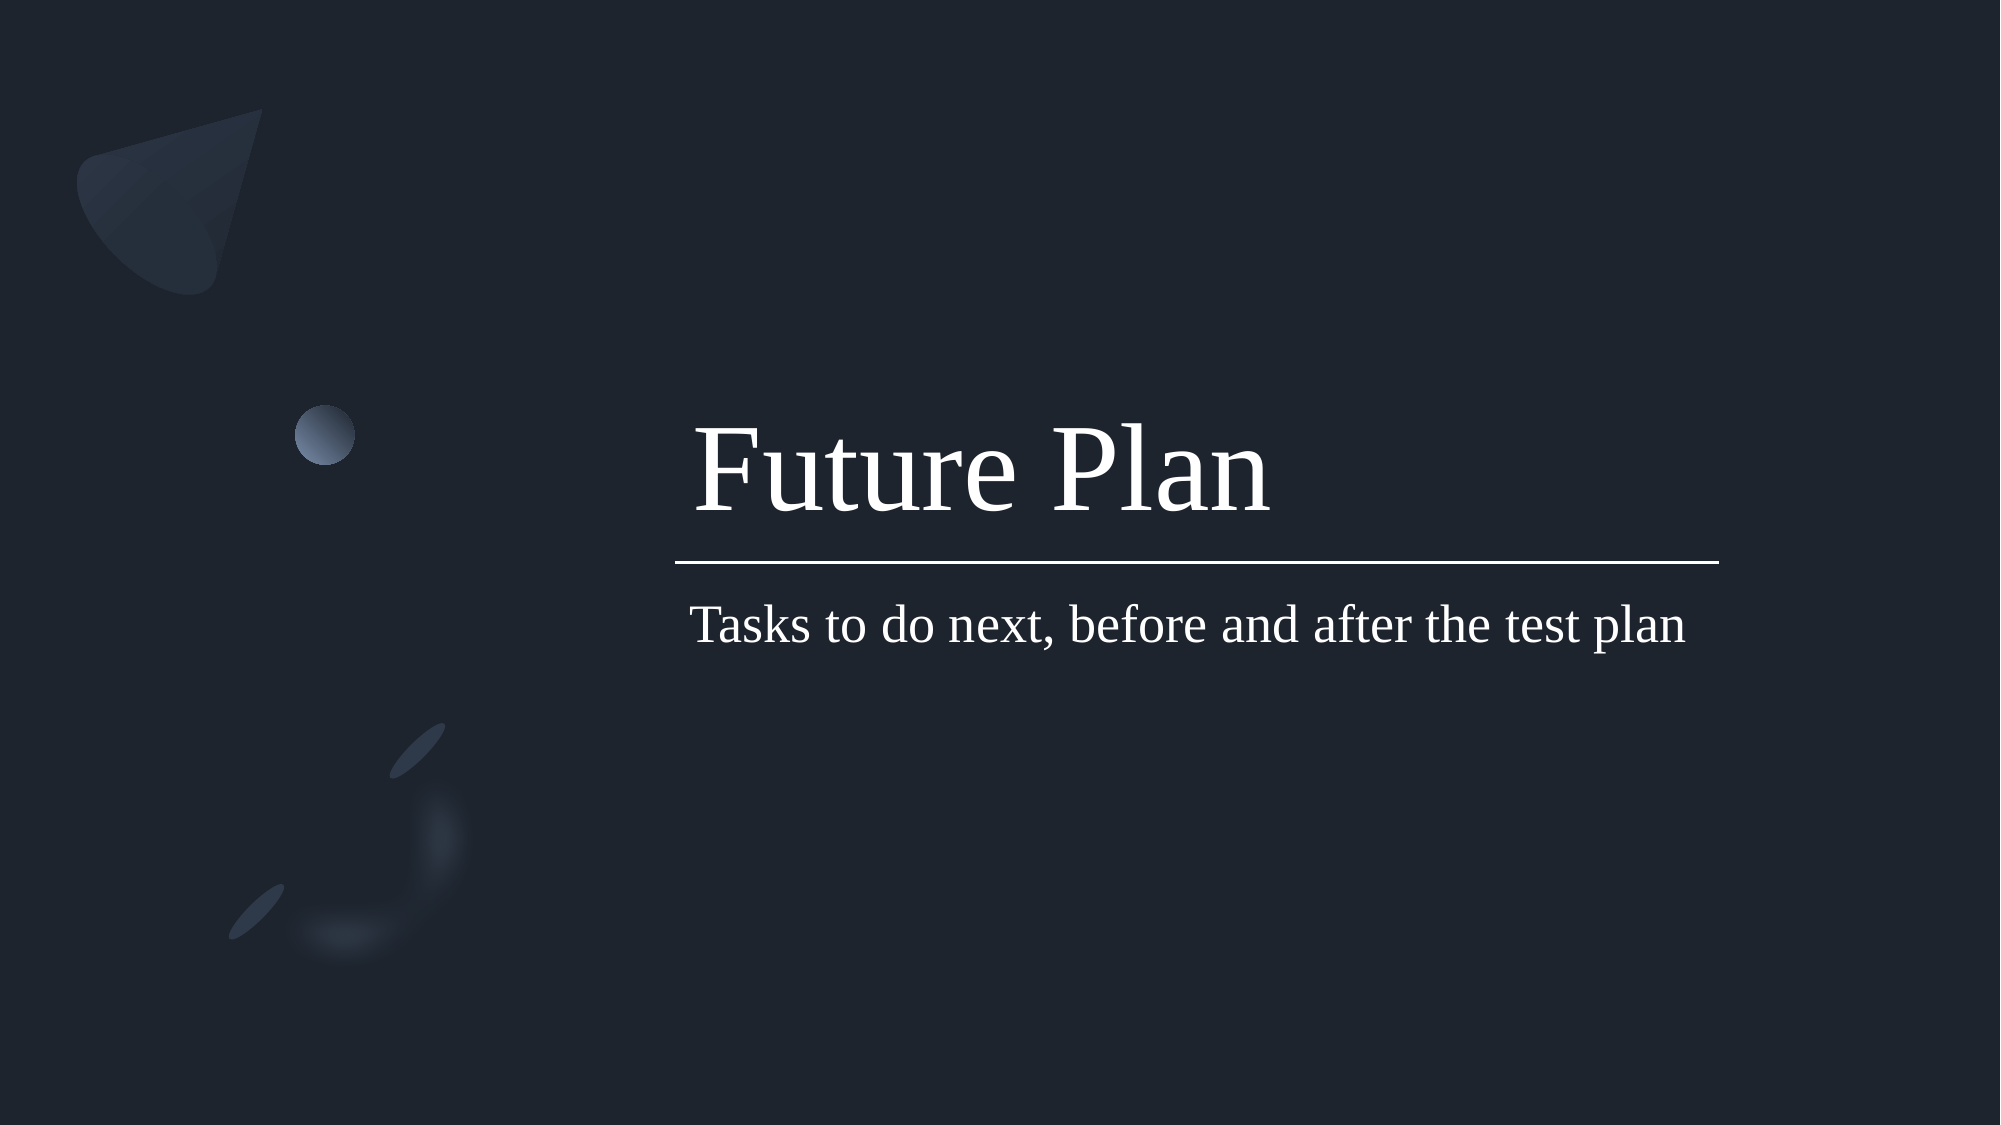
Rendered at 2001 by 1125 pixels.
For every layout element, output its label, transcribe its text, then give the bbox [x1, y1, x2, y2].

title Future Plan [674, 367, 1719, 561]
text_box Tasks to do next, before and after the test plan [674, 581, 1803, 662]
